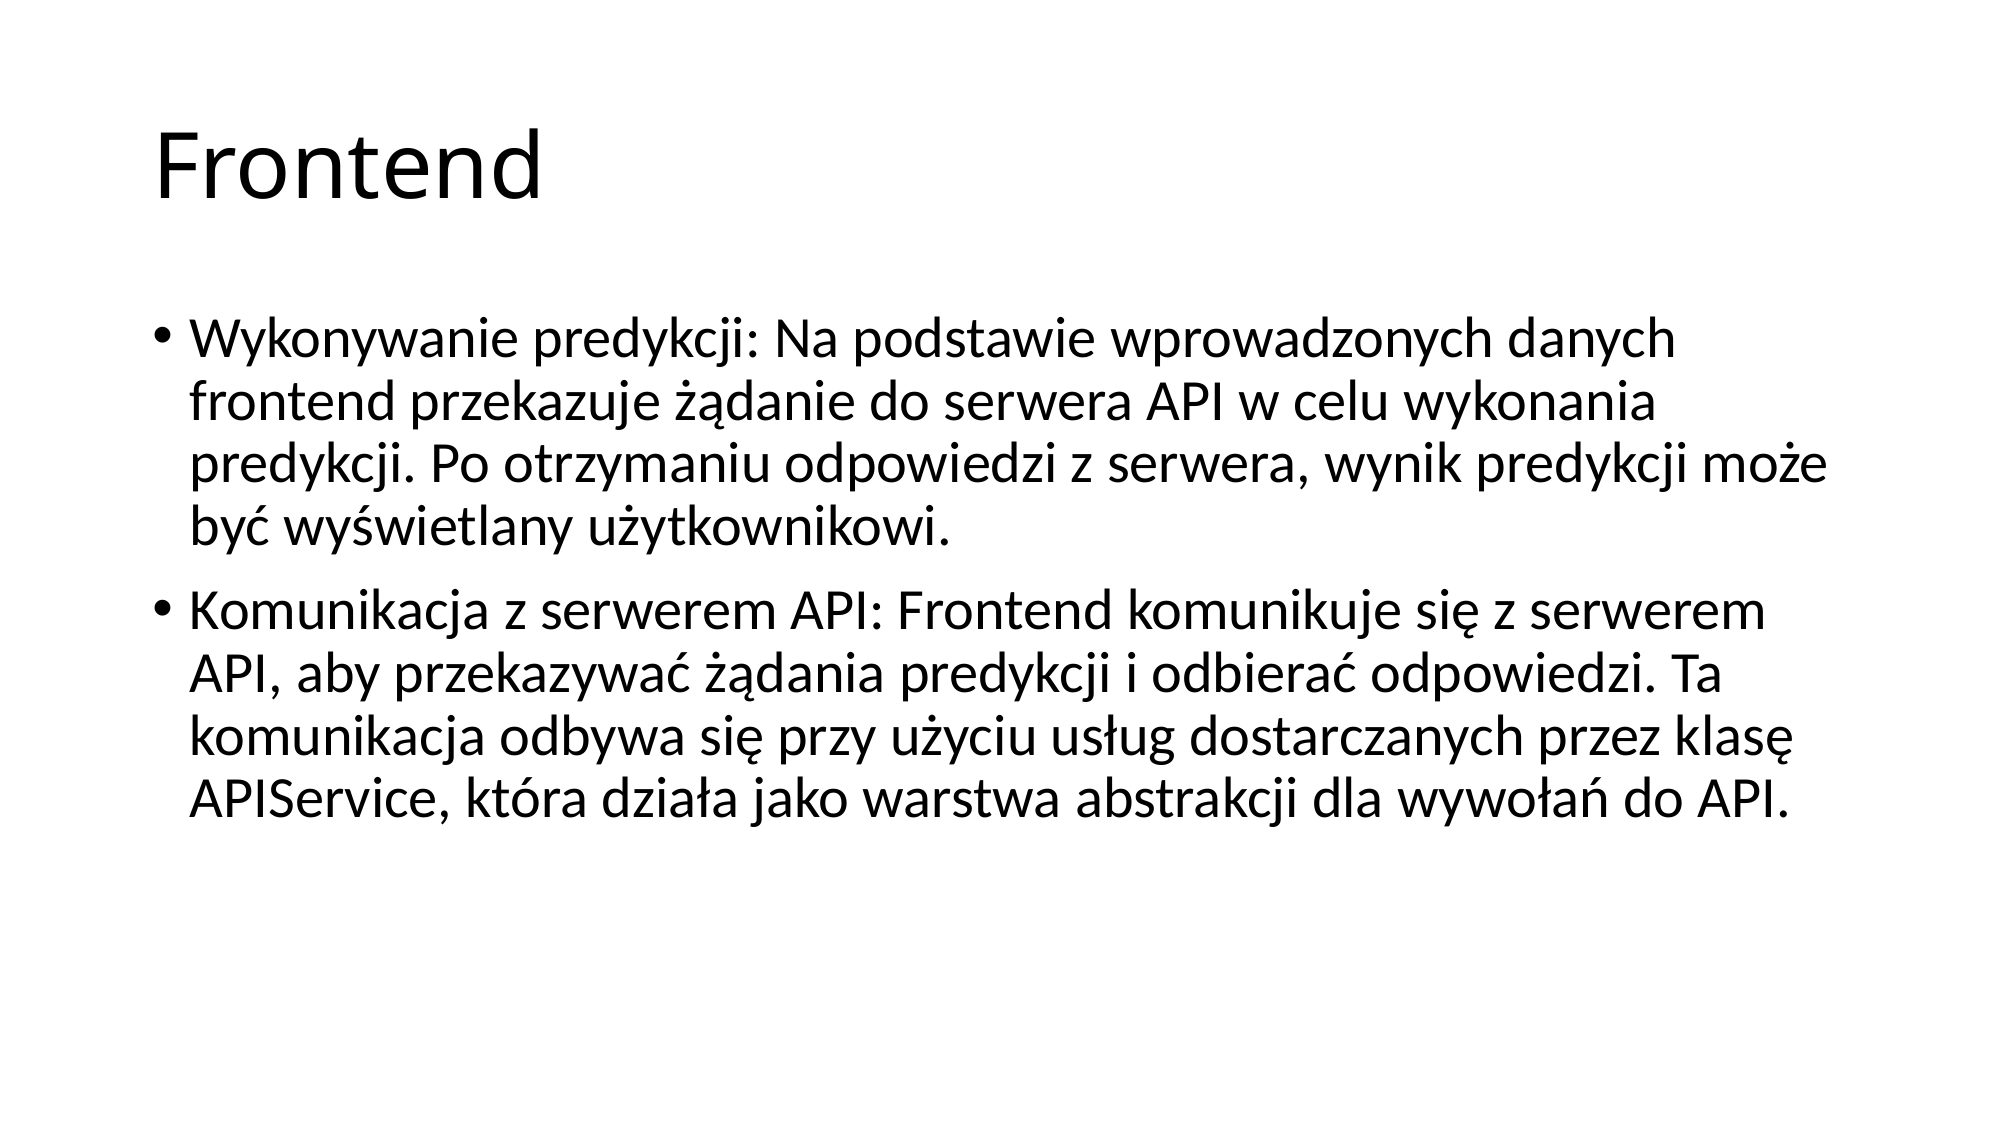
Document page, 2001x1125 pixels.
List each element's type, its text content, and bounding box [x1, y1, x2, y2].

list Wykonywanie predykcji: Na podstawie wprowadzonych danych frontend przekazuje żądanie do serwera API w celu wykonania predykcji. Po otrzymaniu odpowiedzi z serwera, wynik predykcji może być wyświetlany użytkownikowi. Komunikacja z serwerem API: Frontend komunikuje się z serwerem API, aby przekazywać żądania predykcji i odbierać odpowiedzi. Ta komunikacja odbywa się przy użyciu usług dostarczanych przez klasę APIService, która działa jako warstwa abstrakcji dla wywołań do API. [137, 299, 1863, 1014]
title Frontend [137, 59, 1863, 278]
